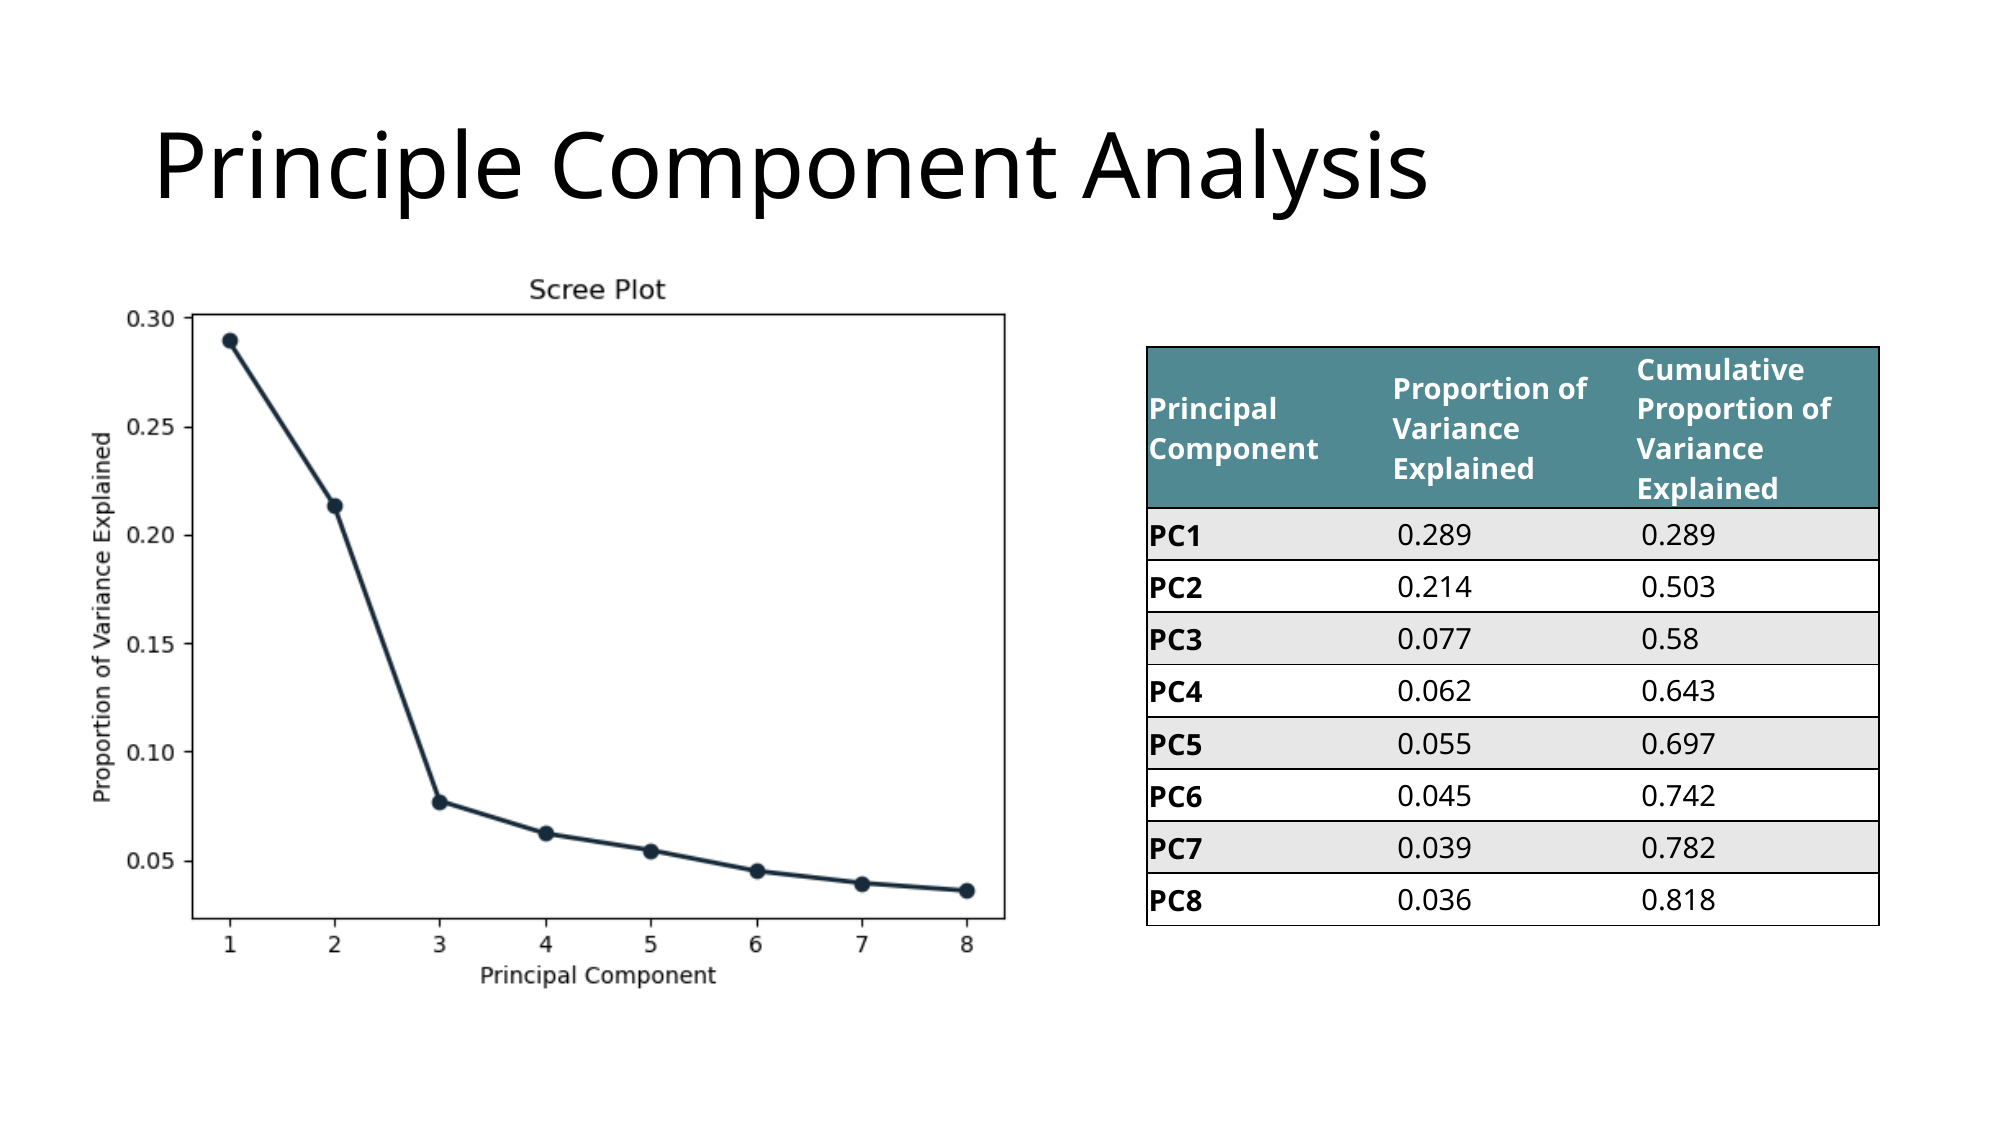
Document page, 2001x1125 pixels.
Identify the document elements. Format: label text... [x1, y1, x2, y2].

table_cell 0.036 [1391, 874, 1635, 925]
table_cell 0.289 [1635, 509, 1878, 559]
table_cell 0.062 [1391, 665, 1635, 716]
table_cell 0.58 [1635, 613, 1878, 664]
table_cell PC1 [1148, 509, 1391, 559]
table_cell 0.289 [1391, 509, 1635, 559]
table_cell PC5 [1148, 718, 1391, 768]
table_cell 0.697 [1635, 718, 1878, 768]
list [60, 218, 1109, 1006]
table_cell PC2 [1148, 561, 1391, 611]
table_cell 0.214 [1391, 561, 1635, 611]
table_cell PC4 [1148, 665, 1391, 716]
table_header Cumulative Proportion of Variance Explained [1635, 348, 1878, 507]
table_cell 0.039 [1391, 822, 1635, 872]
table_cell 0.503 [1635, 561, 1878, 611]
table_cell PC8 [1148, 874, 1391, 925]
table_cell PC6 [1148, 770, 1391, 820]
table_cell 0.818 [1635, 874, 1878, 925]
title Principle Component Analysis [137, 59, 1863, 278]
table_cell 0.055 [1391, 718, 1635, 768]
table_cell 0.643 [1635, 665, 1878, 716]
table_cell PC7 [1148, 822, 1391, 872]
table_cell 0.782 [1635, 822, 1878, 872]
table_cell 0.045 [1391, 770, 1635, 820]
table_cell 0.077 [1391, 613, 1635, 664]
table_header Principal Component [1148, 348, 1391, 507]
table_cell PC3 [1148, 613, 1391, 664]
table_header Proportion of Variance Explained [1391, 348, 1635, 507]
table_cell 0.742 [1635, 770, 1878, 820]
